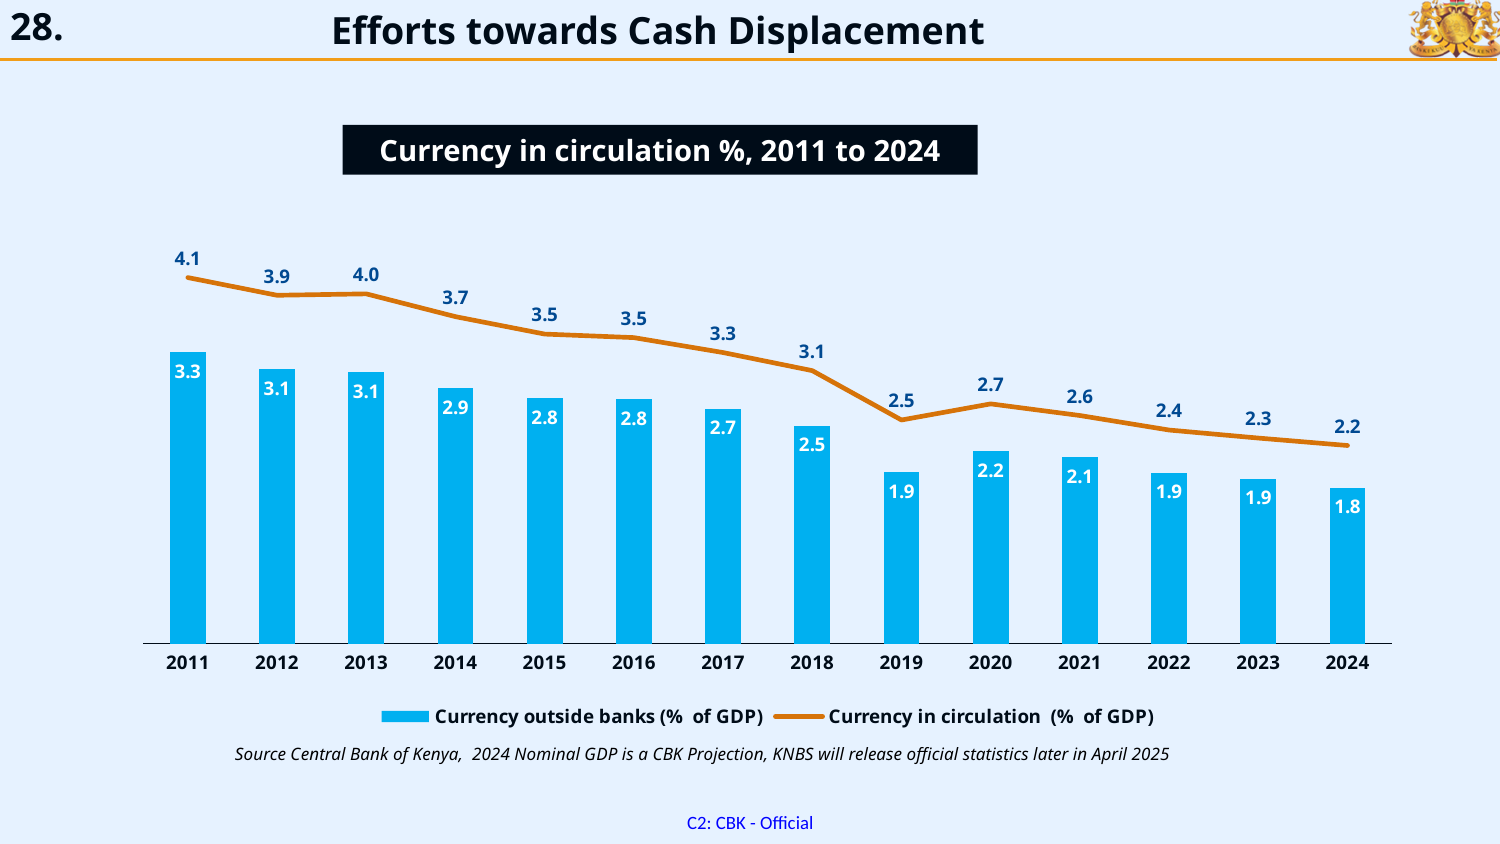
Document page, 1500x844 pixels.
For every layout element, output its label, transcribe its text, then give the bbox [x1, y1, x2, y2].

text_box Currency in circulation %, 2011 to 2024 [342, 124, 978, 175]
text_box 28. [0, 1, 100, 57]
text_box Source Central Bank of Kenya, 2024 Nominal GDP is a CBK Projection, KNBS will release official statistics later in April 2025 [220, 743, 1280, 772]
title Efforts towards Cash Displacement [204, 0, 1112, 53]
picture [1407, 0, 1500, 59]
chart [117, 235, 1419, 736]
